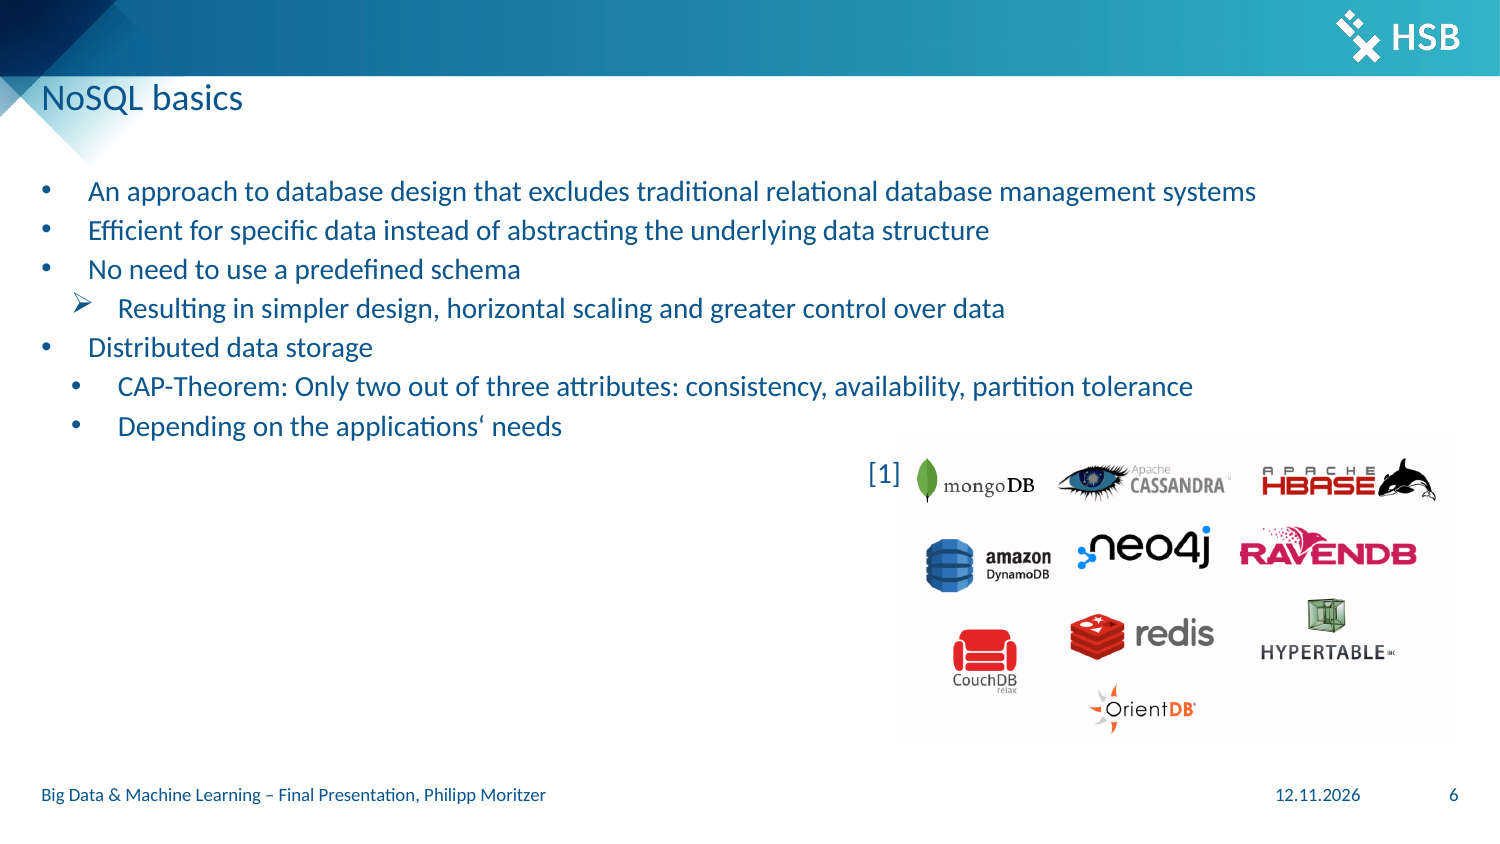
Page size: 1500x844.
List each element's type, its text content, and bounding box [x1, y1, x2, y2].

list An approach to database design that excludes traditional relational database management systems Efficient for specific data instead of abstracting the underlying data structure No need to use a predefined schema Resulting in simpler design, horizontal scaling and greater control over data Distributed data storage CAP-Theorem: Only two out of three attributes: consistency, availability, partition tolerance Depending on the applications‘ needs [41, 171, 1459, 763]
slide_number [1234, 782, 1361, 806]
slide_number 6 [1394, 782, 1459, 806]
text_box [1] [868, 454, 887, 490]
title NoSQL basics [41, 73, 1459, 162]
picture [0, 0, 1500, 844]
footer Big Data & Machine Learning – Final Presentation, Philipp Moritzer [41, 782, 1158, 806]
